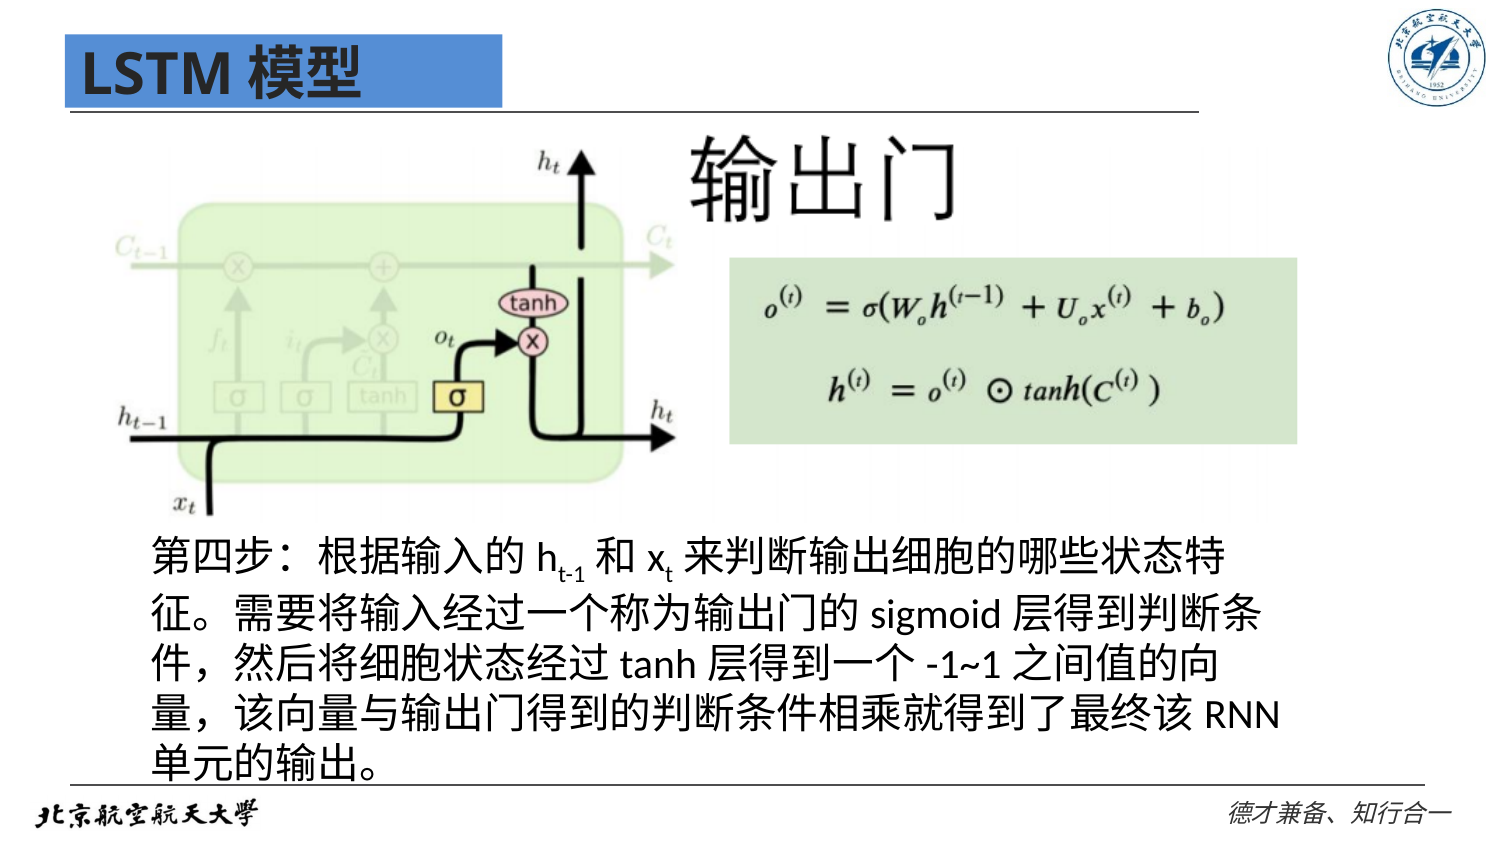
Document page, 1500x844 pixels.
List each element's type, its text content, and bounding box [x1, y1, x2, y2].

text_box LSTM模型 [64, 34, 503, 108]
picture [30, 795, 261, 831]
text_box 第四步：根据输入的ht-1和xt来判断输出细胞的哪些状态特征。需要将输入经过一个称为输出门的sigmoid层得到判断条件，然后将细胞状态经过tanh层得到一个-1~1之间值的向量，该向量与输出门得到的判断条件相乘就得到了最终该RNN单元的输出。 [135, 523, 1310, 795]
picture [1387, 8, 1486, 107]
picture [110, 126, 1310, 523]
